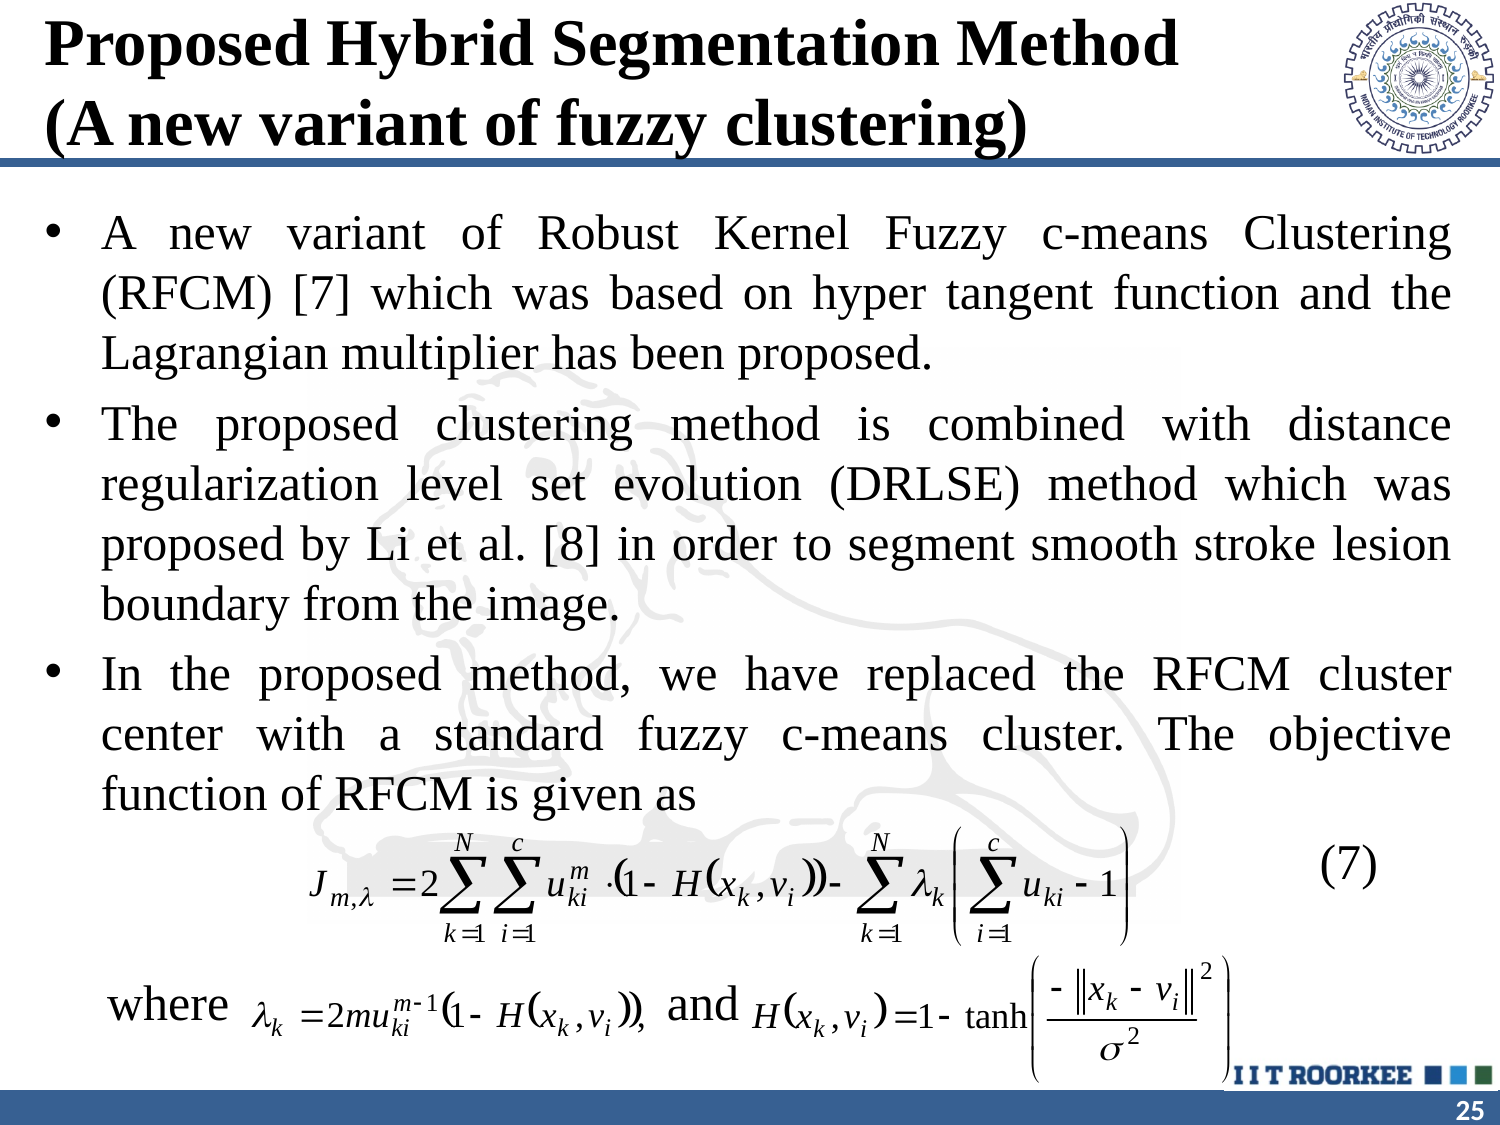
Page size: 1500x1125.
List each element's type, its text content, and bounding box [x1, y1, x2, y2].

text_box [299, 815, 1143, 959]
list A new variant of Robust Kernel Fuzzy c-means Clustering (RFCM) [7] which was based on hyper tangent function and the Lagrangian multiplier has been proposed. The proposed clustering method is combined with distance regularization level set evolution (DRLSE) method which was proposed by Li et al. [8] in order to segment smooth stroke lesion boundary from the image. In the proposed method, we have replaced the RFCM cluster center with a standard fuzzy c-means cluster. The objective function of RFCM is given as (7) where and [29, 192, 1468, 1050]
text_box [744, 948, 1244, 1091]
title Proposed Hybrid Segmentation Method (A new variant of fuzzy clustering) [29, 33, 1243, 125]
picture [1244, 1057, 1498, 1091]
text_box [244, 983, 655, 1046]
picture [1339, 0, 1500, 158]
